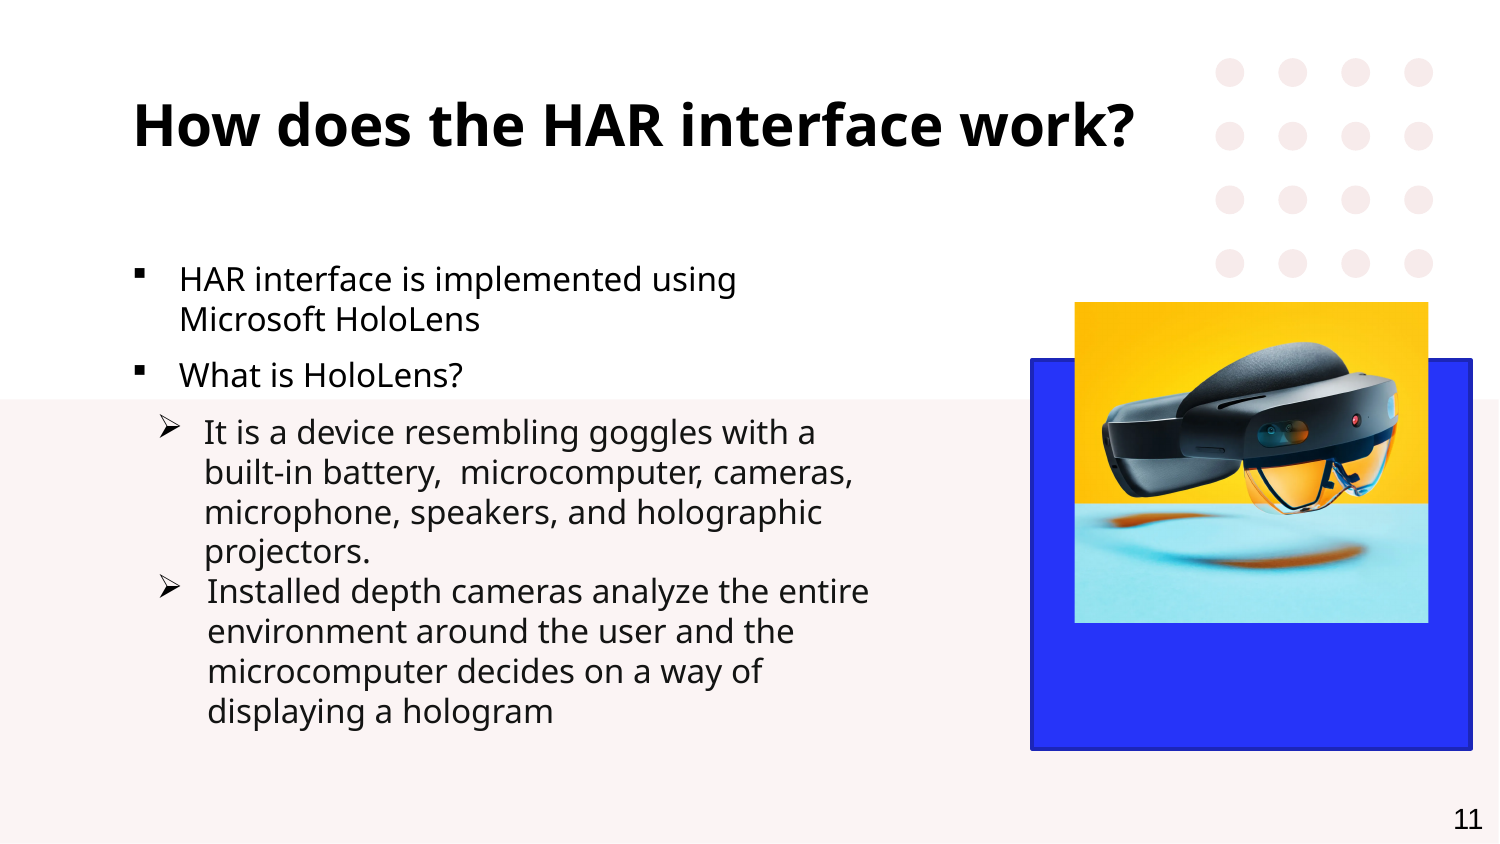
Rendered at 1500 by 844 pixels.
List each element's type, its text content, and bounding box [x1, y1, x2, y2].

picture [1074, 302, 1429, 624]
subtitle HAR interface is implemented using Microsoft HoloLens What is HoloLens? It is a device resembling goggles with a built-in battery, microcomputer, cameras, microphone, speakers, and holographic projectors. Installed depth cameras analyze the entire environment around the user and the microcomputer decides on a way of displaying a hologram [116, 242, 893, 798]
title How does the HAR interface work? [116, 72, 1383, 167]
text_box [1030, 358, 1473, 751]
text_box 11 [1438, 793, 1499, 843]
